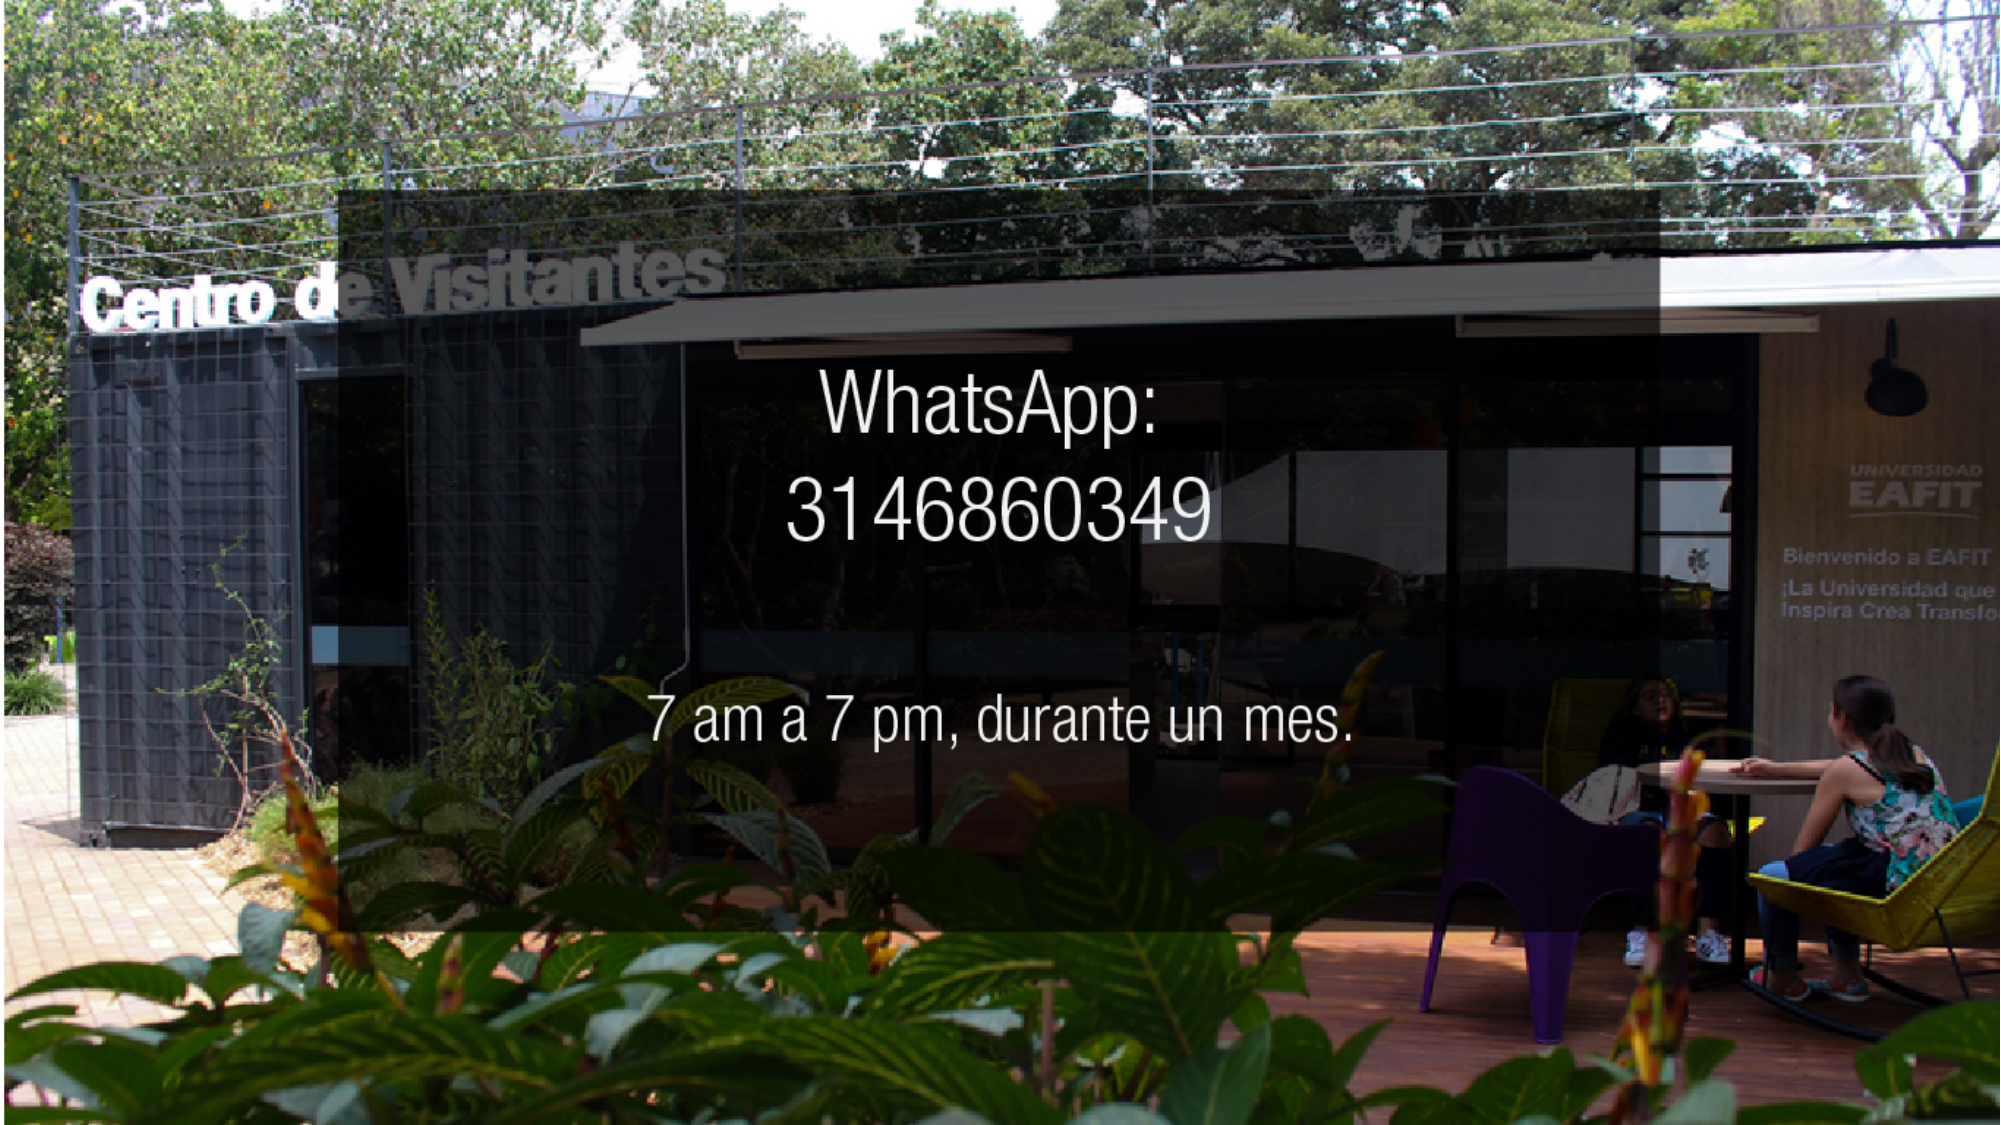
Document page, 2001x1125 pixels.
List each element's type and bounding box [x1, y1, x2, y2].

list [0, 0, 2000, 1125]
